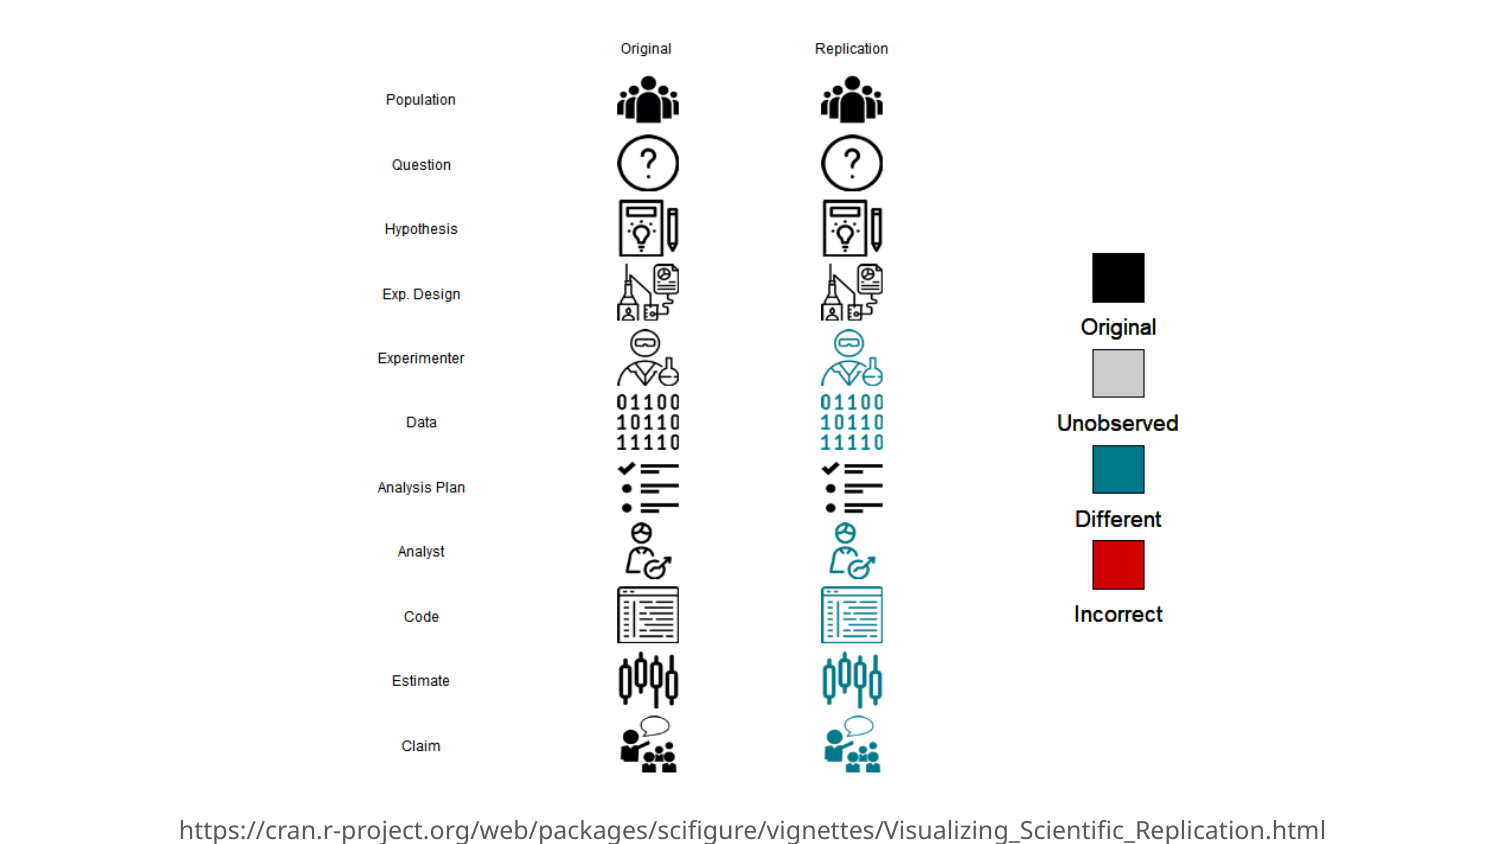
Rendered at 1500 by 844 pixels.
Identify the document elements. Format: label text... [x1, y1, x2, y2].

list https://cran.r-project.org/web/packages/scifigure/vignettes/Visualizing_Scientific_Replication.html [0, 801, 1500, 844]
picture [238, 23, 1262, 821]
